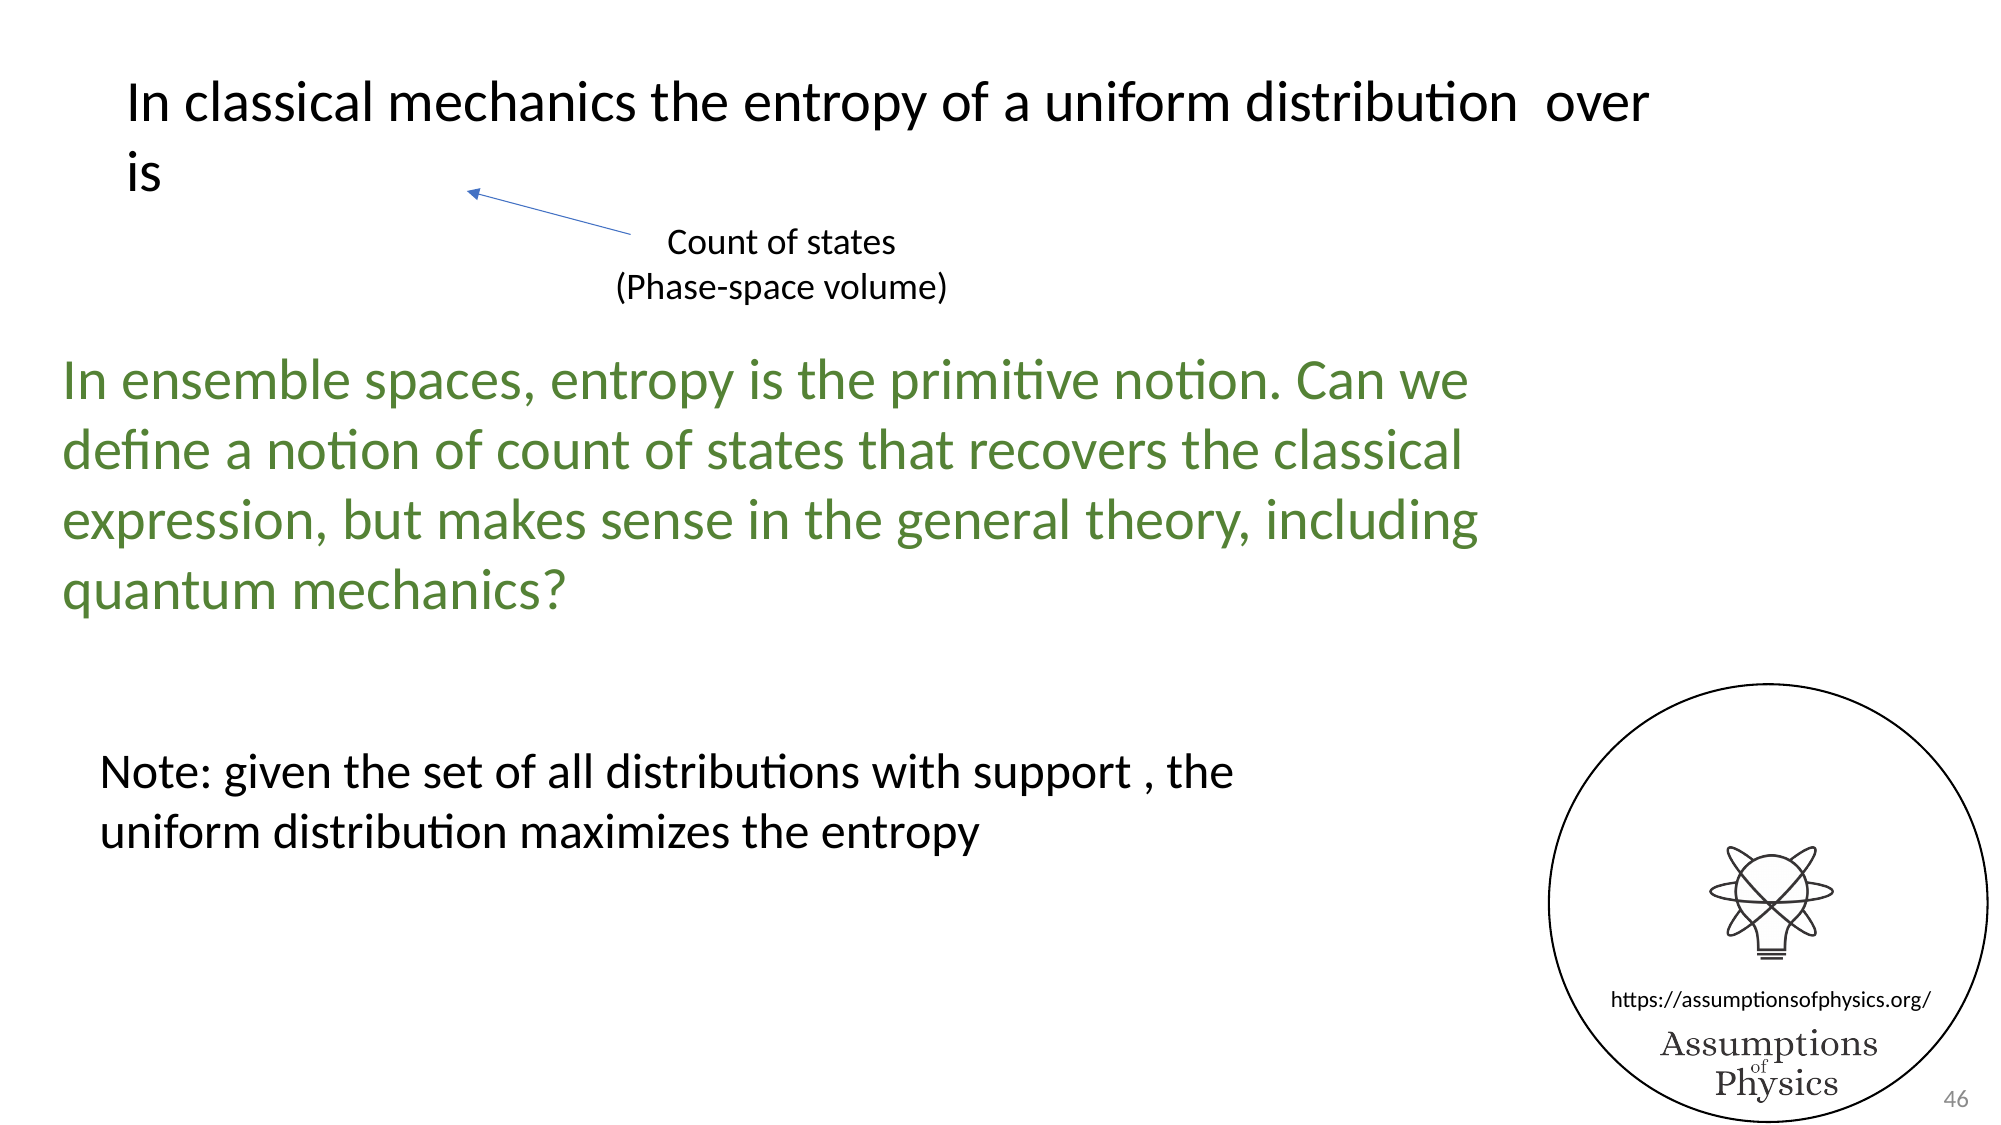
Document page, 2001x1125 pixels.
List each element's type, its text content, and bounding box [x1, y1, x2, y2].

text_box Count of states (Phase-space volume) [600, 209, 964, 315]
picture [1660, 1029, 1877, 1103]
text_box In ensemble spaces, entropy is the primitive notion. Can we define a notion of count of states that recovers the classical expression, but makes sense in the general theory, including quantum mechanics? [48, 333, 1521, 629]
slide_number 46 [1893, 1078, 1985, 1116]
picture [1709, 846, 1834, 960]
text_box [466, 190, 631, 235]
